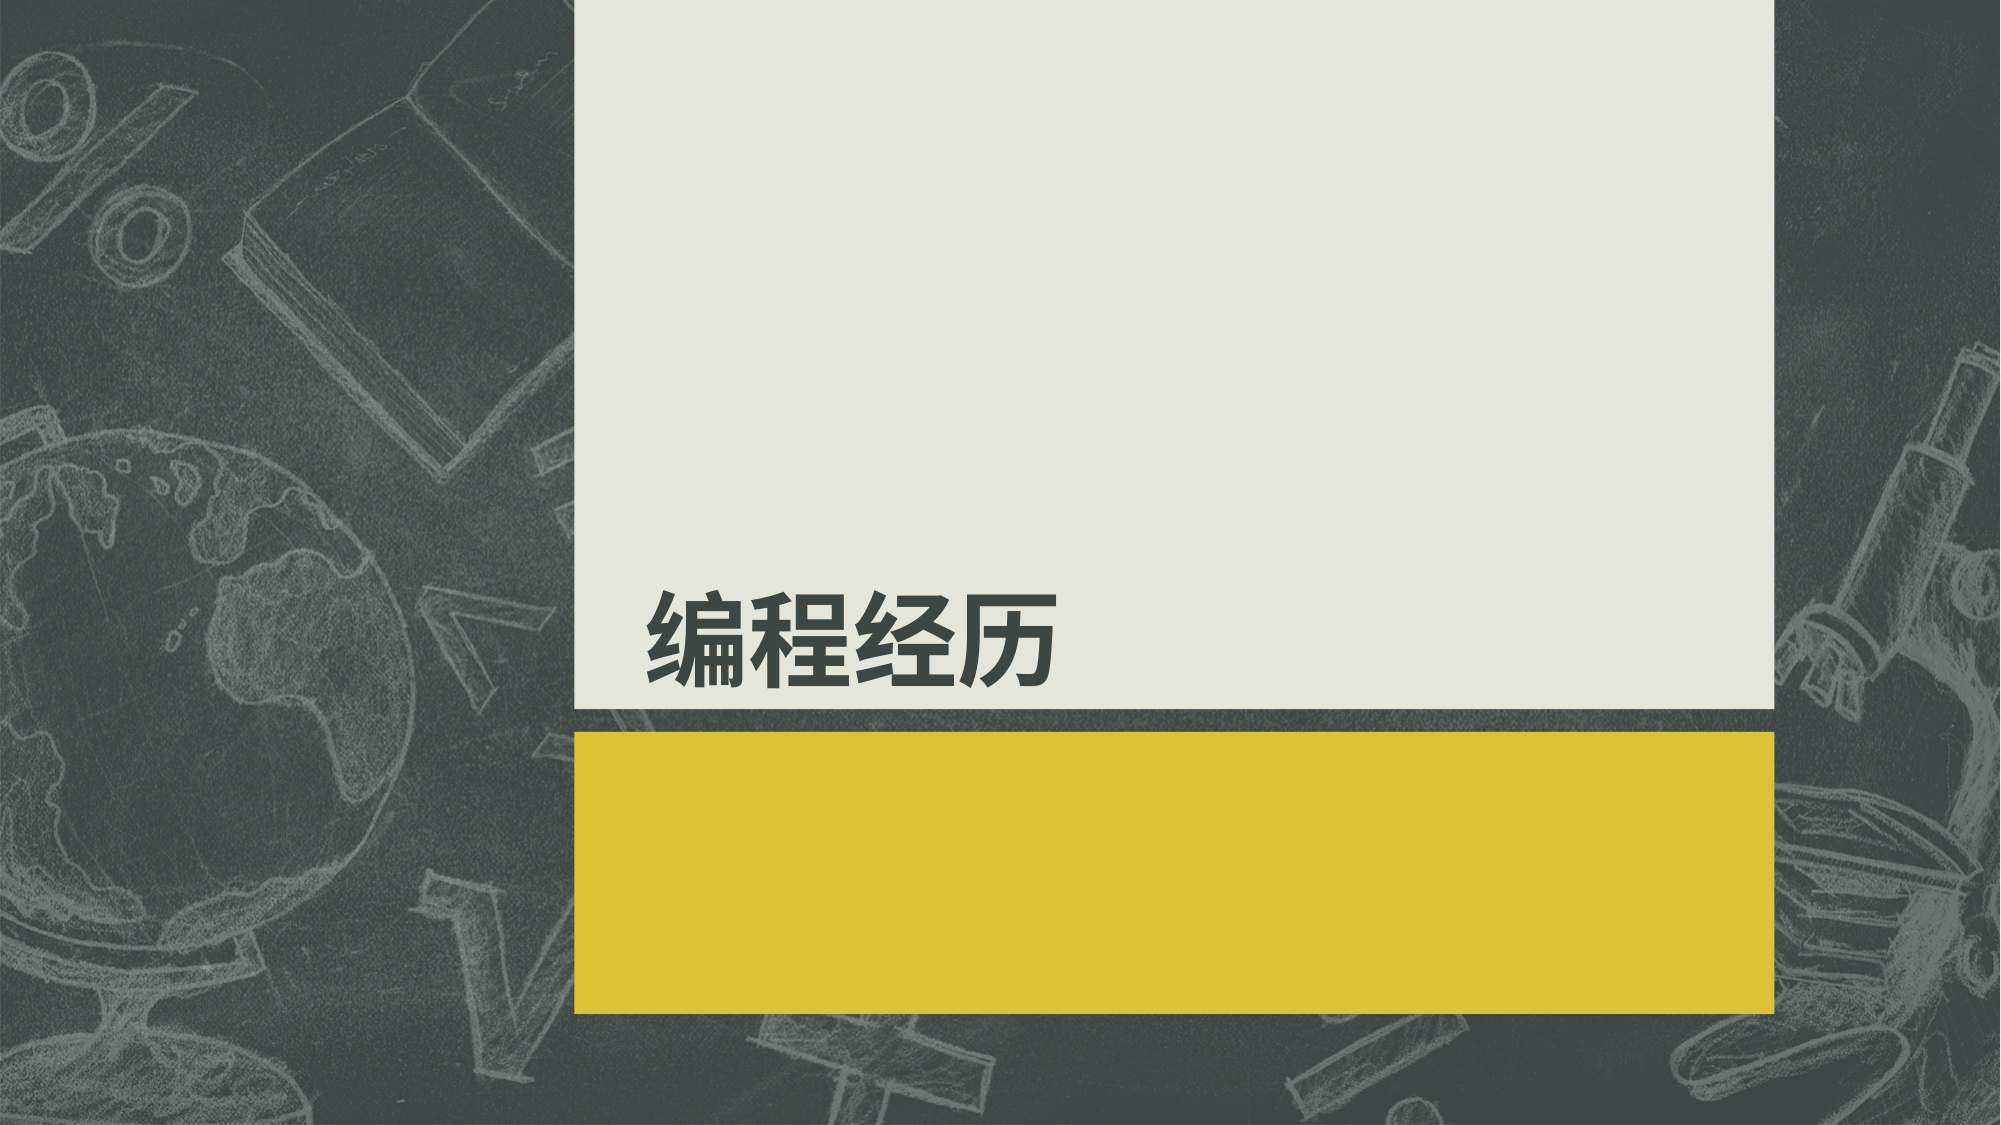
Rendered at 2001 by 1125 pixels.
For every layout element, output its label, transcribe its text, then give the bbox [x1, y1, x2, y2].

title 编程经历 [629, 108, 1712, 710]
picture [0, 0, 2001, 1125]
